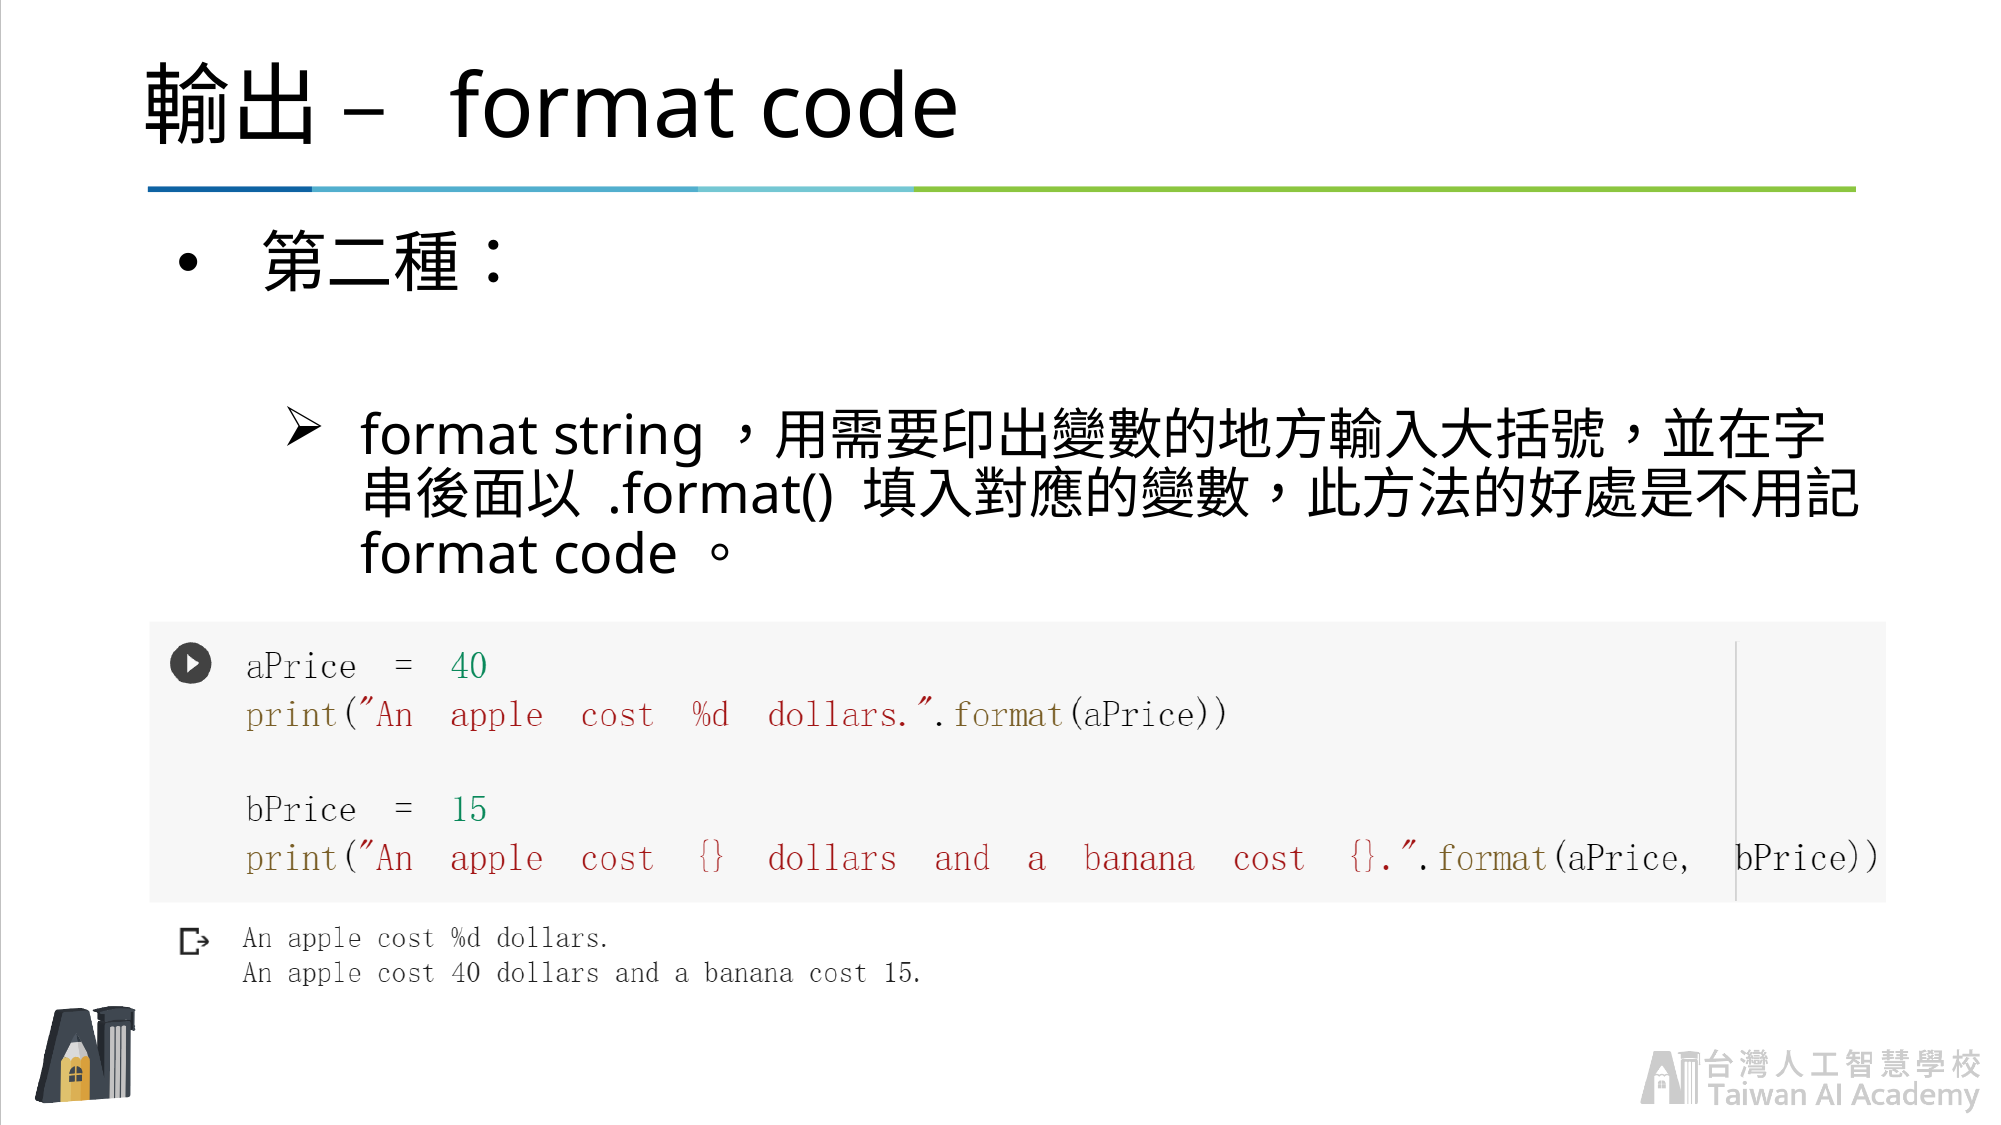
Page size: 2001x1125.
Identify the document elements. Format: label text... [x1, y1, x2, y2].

list 第二種： format string，用需要印出變數的地方輸入大括號，並在字串後面以 .format() 填入對應的變數，此方法的好處是不用記 format code。 [148, 223, 1886, 620]
picture [0, 0, 2001, 1125]
title 輸出 – format code [131, 28, 1904, 190]
